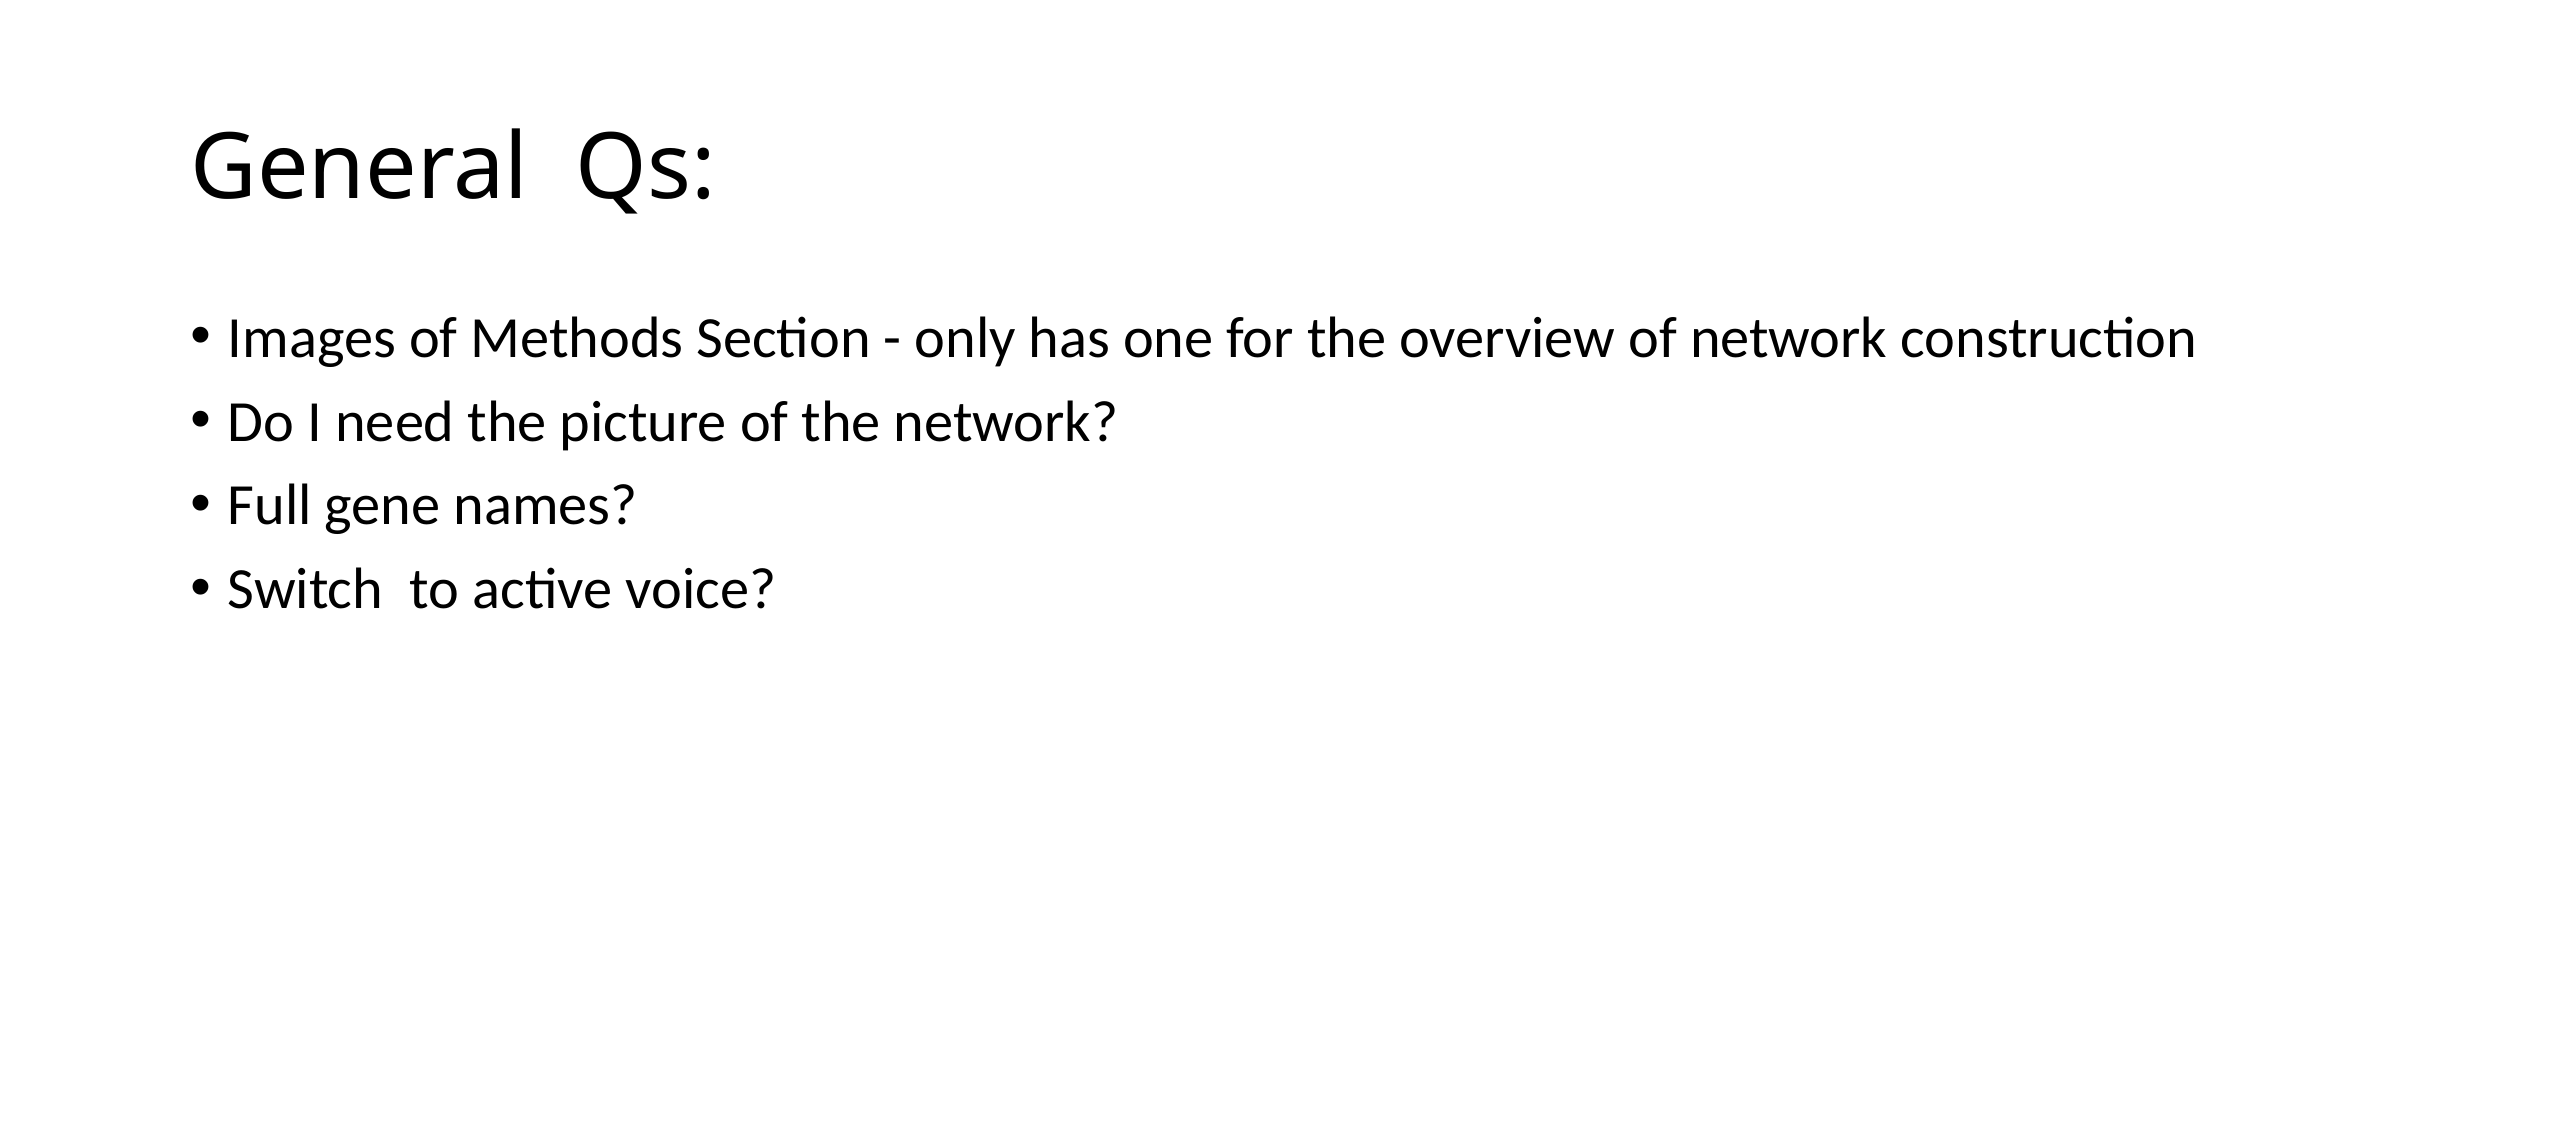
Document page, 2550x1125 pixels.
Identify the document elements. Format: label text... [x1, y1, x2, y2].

title General Qs: [175, 59, 2375, 278]
list Images of Methods Section - only has one for the overview of network construction Do I need the picture of the network? Full gene names? Switch to active voice? [175, 299, 2375, 1014]
